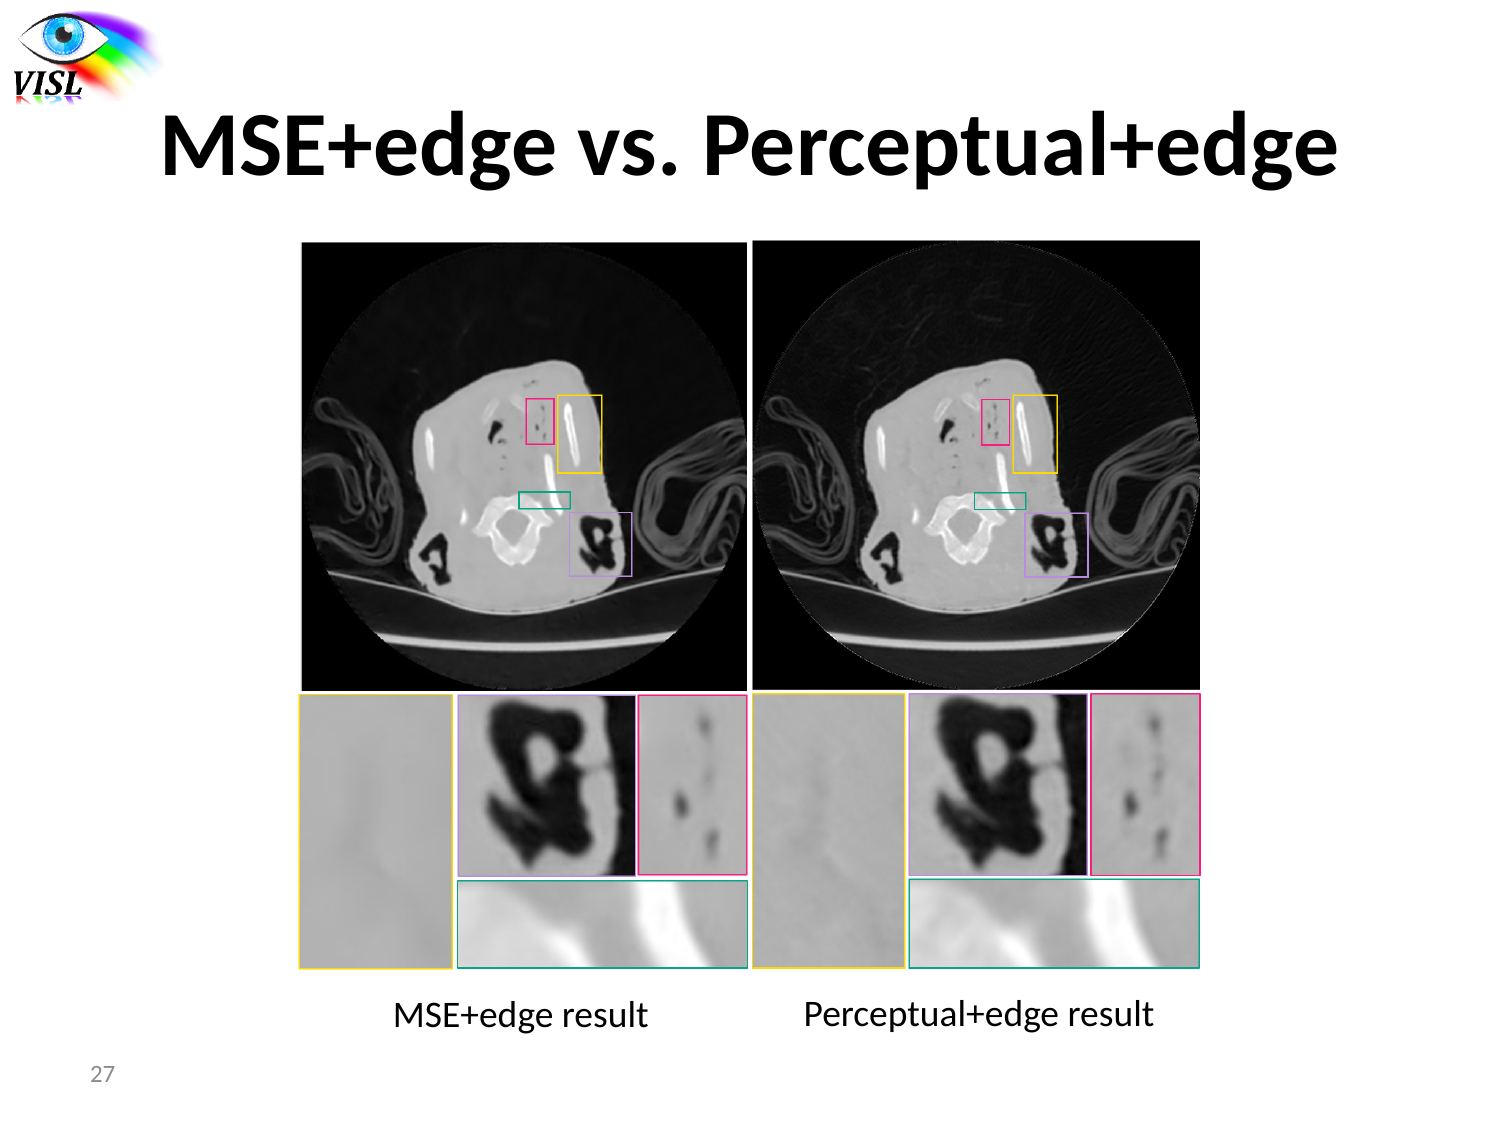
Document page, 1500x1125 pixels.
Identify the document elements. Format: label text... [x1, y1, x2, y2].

text_box MSE+edge result [291, 982, 750, 1043]
title MSE+edge vs. Perceptual+edge [75, 45, 1425, 233]
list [292, 232, 1208, 976]
picture [12, 7, 174, 108]
text_box Perceptual+edge result [750, 982, 1209, 1042]
slide_number 27 [75, 1042, 425, 1103]
